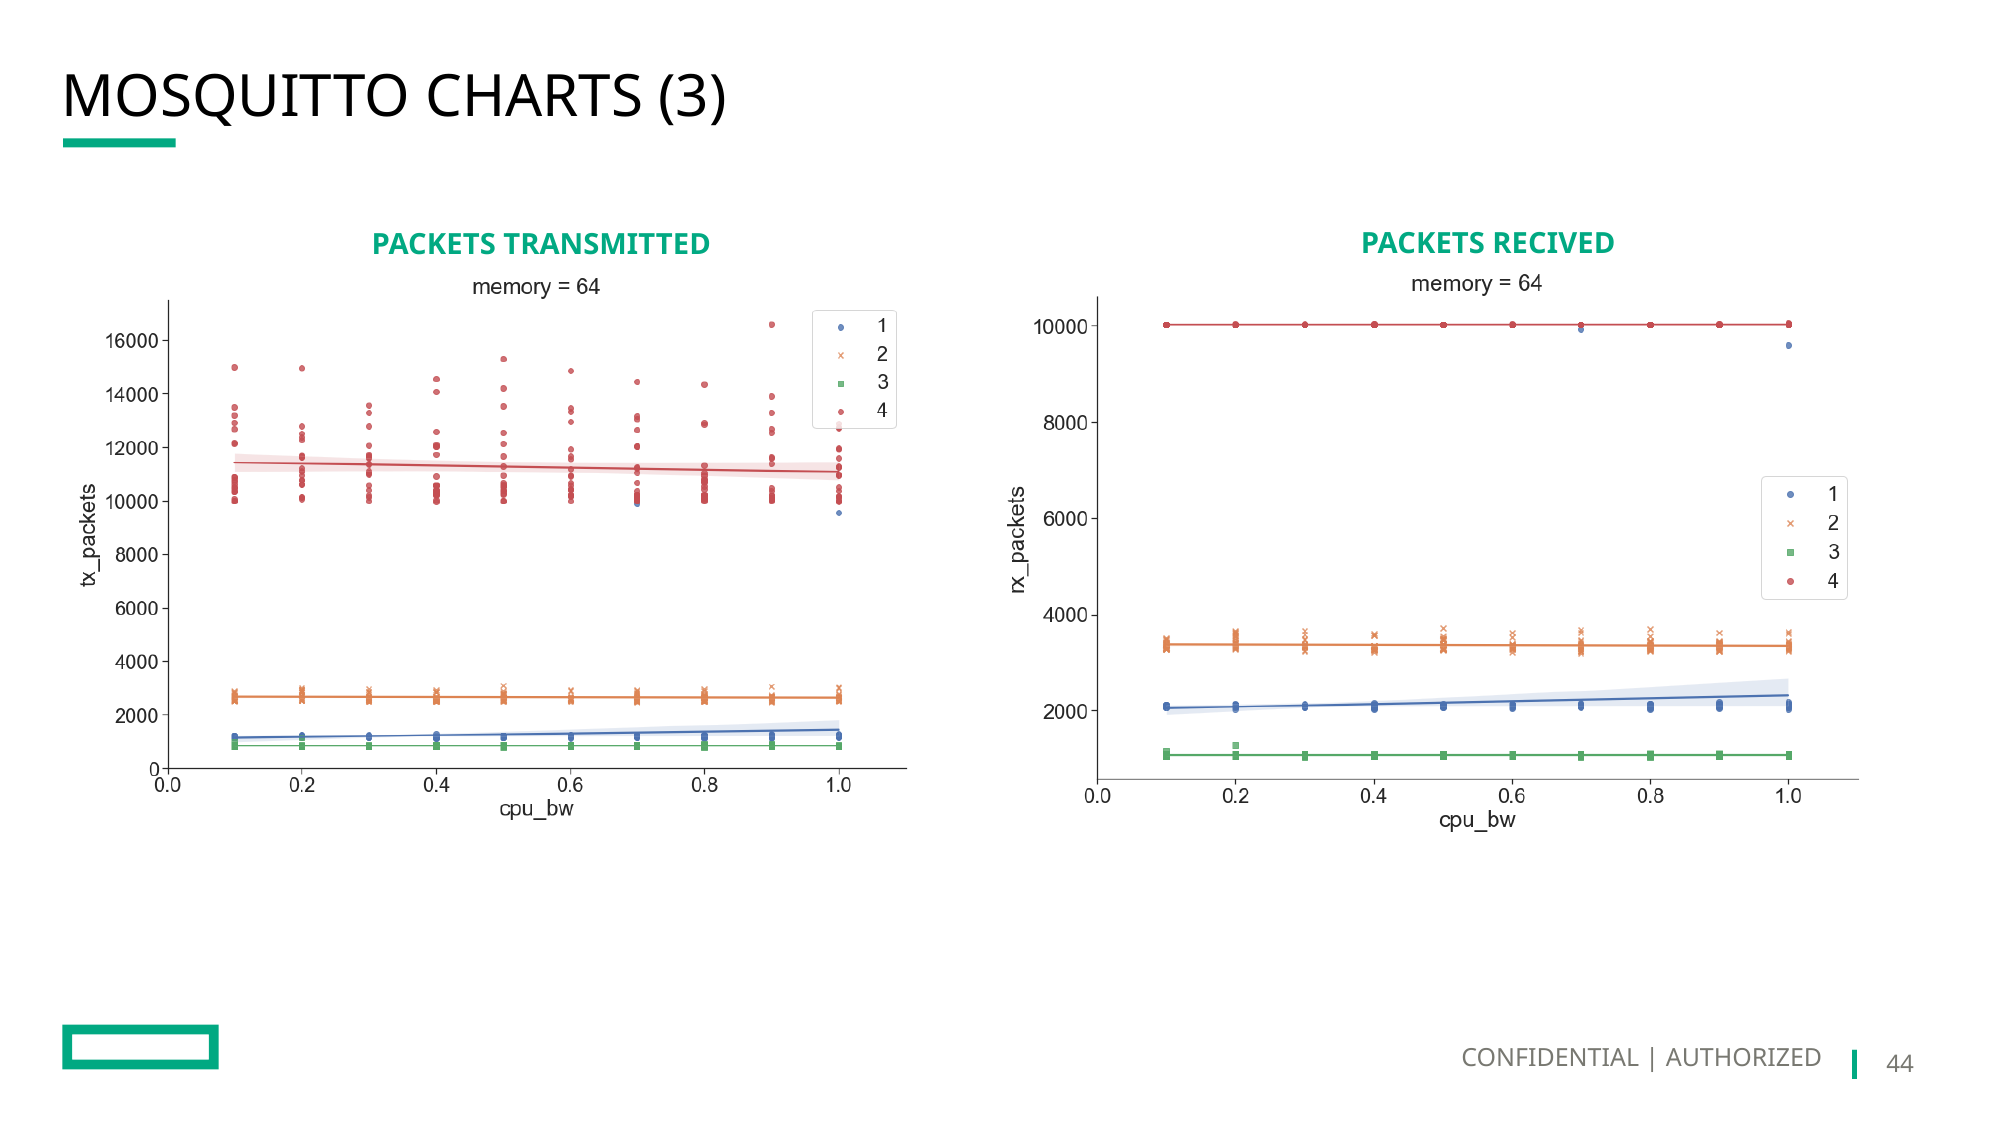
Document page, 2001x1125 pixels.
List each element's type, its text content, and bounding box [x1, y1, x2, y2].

title MOSQUITTO CHARTS (3) [42, 60, 1938, 135]
picture [999, 267, 1877, 838]
picture [1852, 1043, 1857, 1079]
text_box PACKETS TRANSMITTED [244, 201, 839, 271]
text_box PACKETS RECIVED [1191, 200, 1785, 267]
slide_number 44 [1837, 1033, 1950, 1094]
picture [72, 271, 924, 826]
footer CONFIDENTIAL | AUTHORIZED [610, 1005, 1838, 1073]
